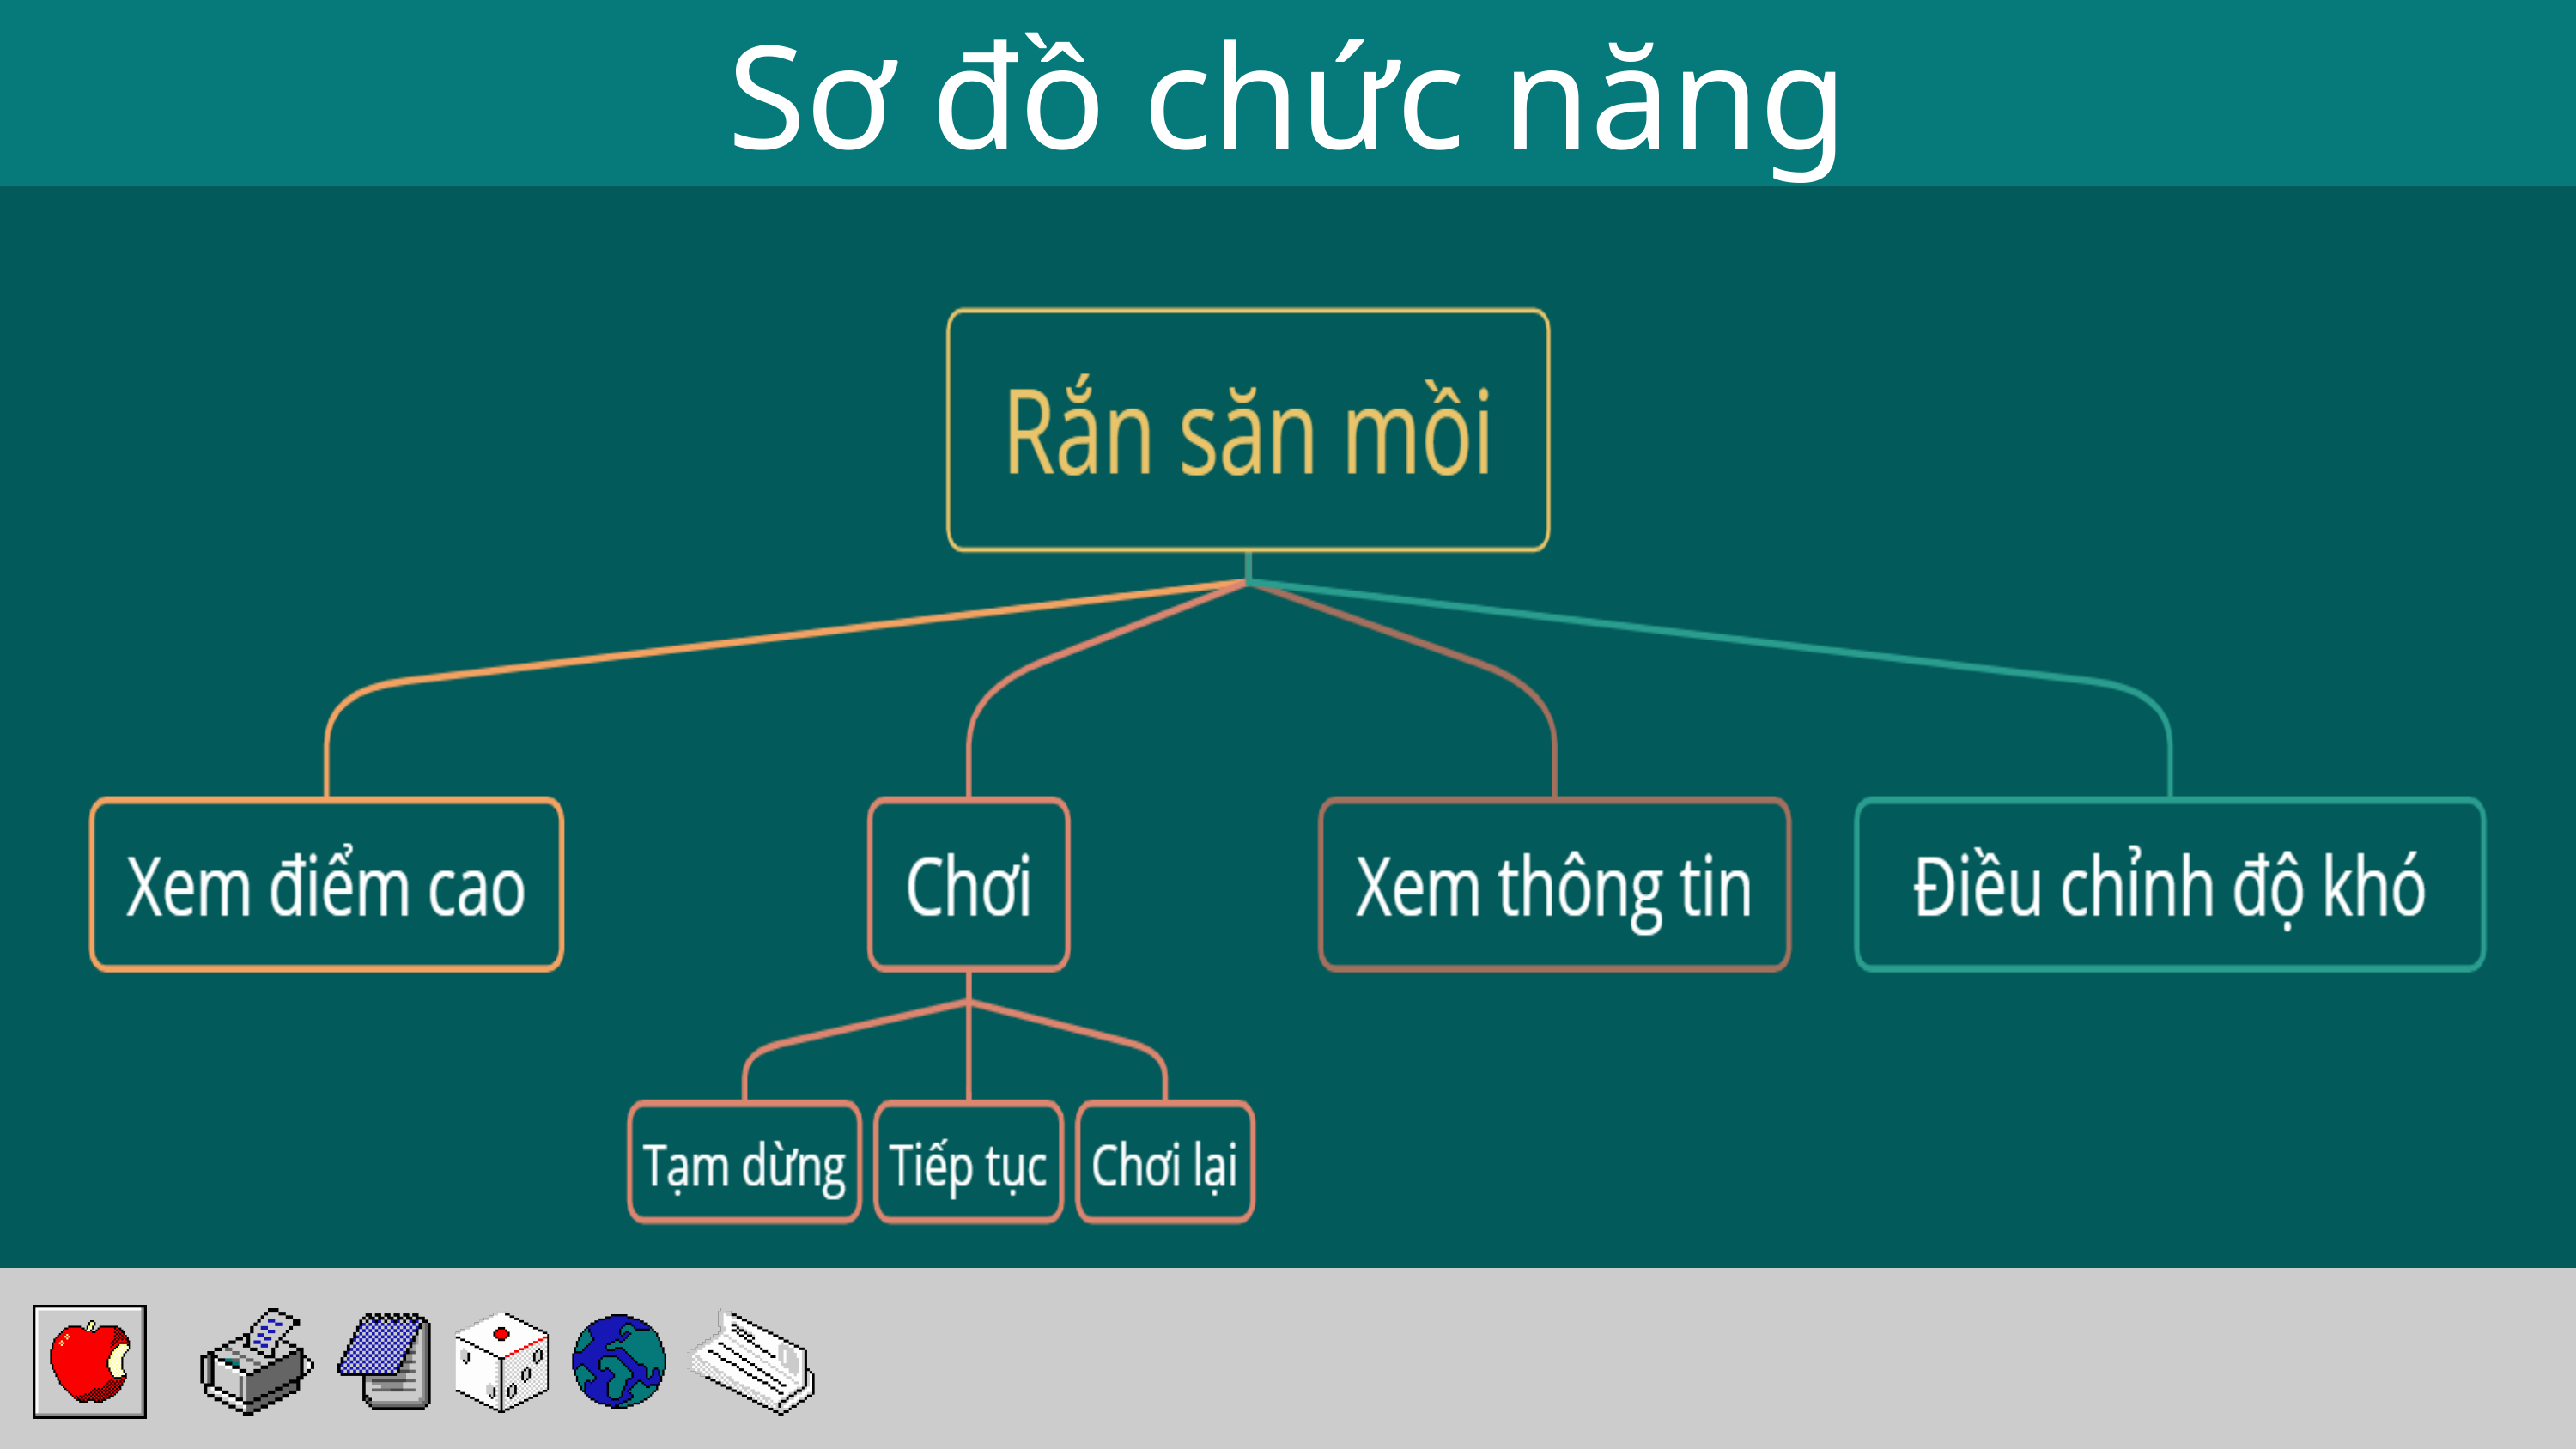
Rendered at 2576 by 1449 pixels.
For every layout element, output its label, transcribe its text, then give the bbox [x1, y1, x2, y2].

picture [0, 185, 2576, 1274]
text_box Sơ đồ chức năng [0, 0, 2576, 183]
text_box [0, 1274, 2576, 1449]
